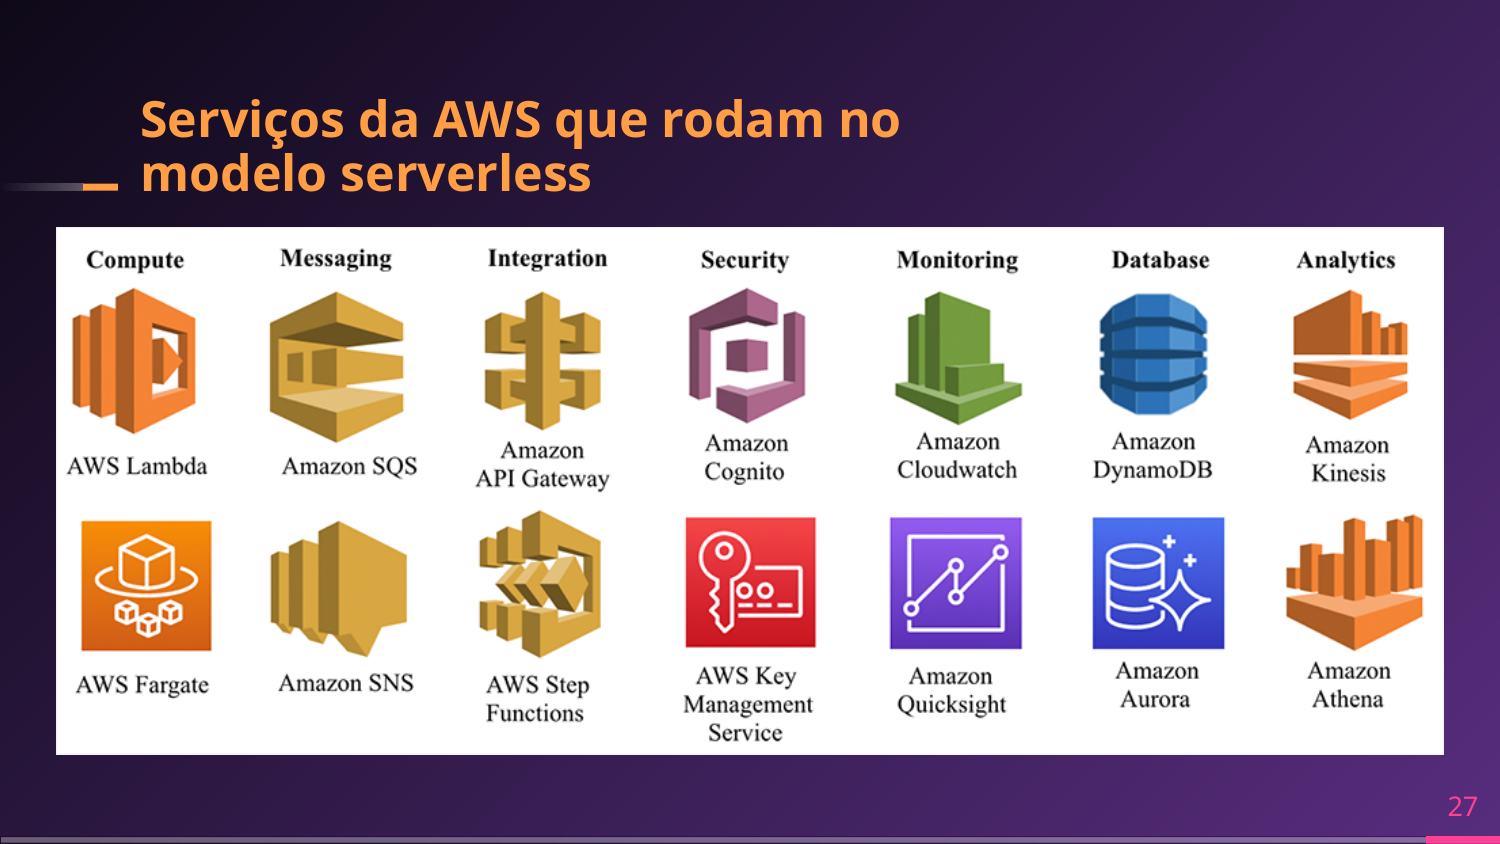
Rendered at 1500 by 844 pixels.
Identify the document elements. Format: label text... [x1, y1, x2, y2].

picture [56, 226, 1444, 755]
slide_number ‹#› [1426, 779, 1500, 837]
title Serviços da AWS que rodam no modelo serverless [140, 137, 1011, 203]
